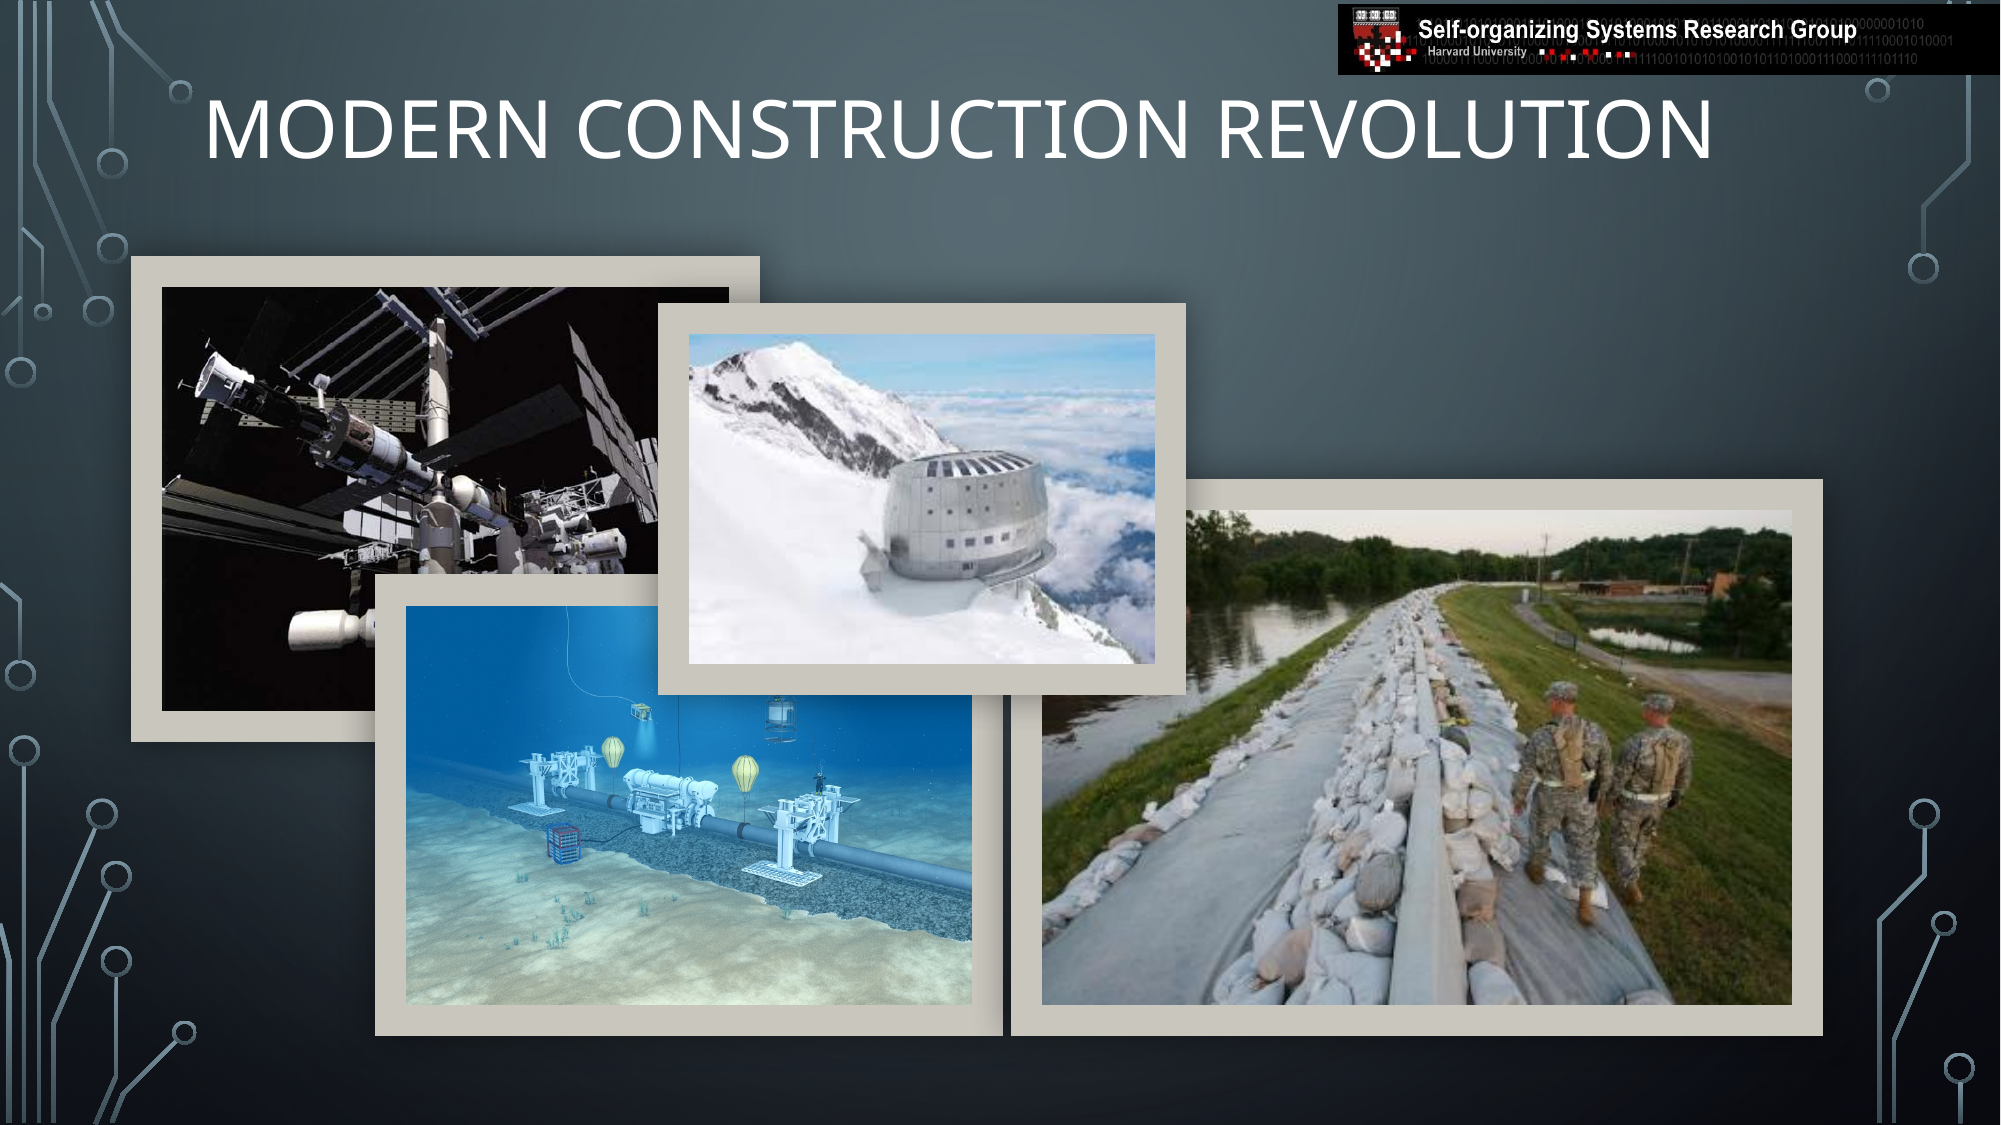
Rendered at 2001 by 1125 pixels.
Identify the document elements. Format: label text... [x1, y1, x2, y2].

picture [161, 286, 1792, 1006]
title Modern construction revolution [187, 47, 1813, 218]
picture [1338, 4, 2000, 75]
